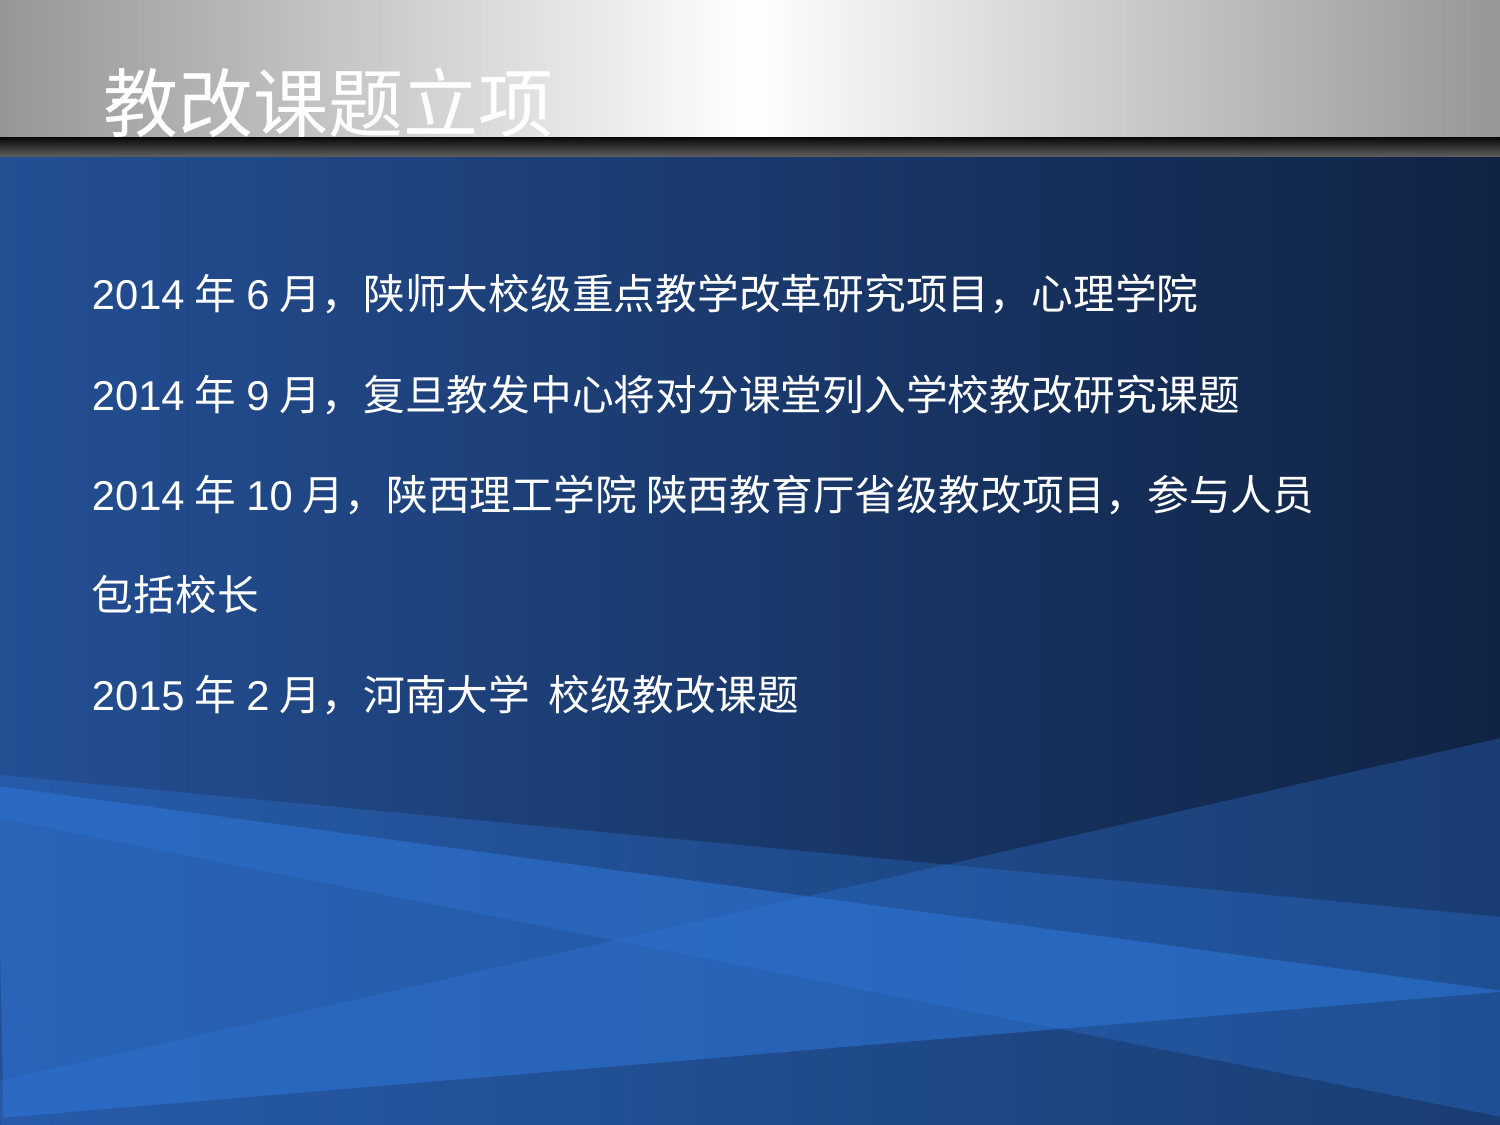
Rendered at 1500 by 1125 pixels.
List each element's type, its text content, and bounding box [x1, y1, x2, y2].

list 2014年6月，陕师大校级重点教学改革研究项目，心理学院 2014年9月，复旦教发中心将对分课堂列入学校教改研究课题 2014年10月，陕西理工学院 陕西教育厅省级教改项目，参与人员包括校长 2015年2月，河南大学 校级教改课题 [76, 255, 1365, 882]
title 教改课题立项 [88, 19, 1339, 94]
